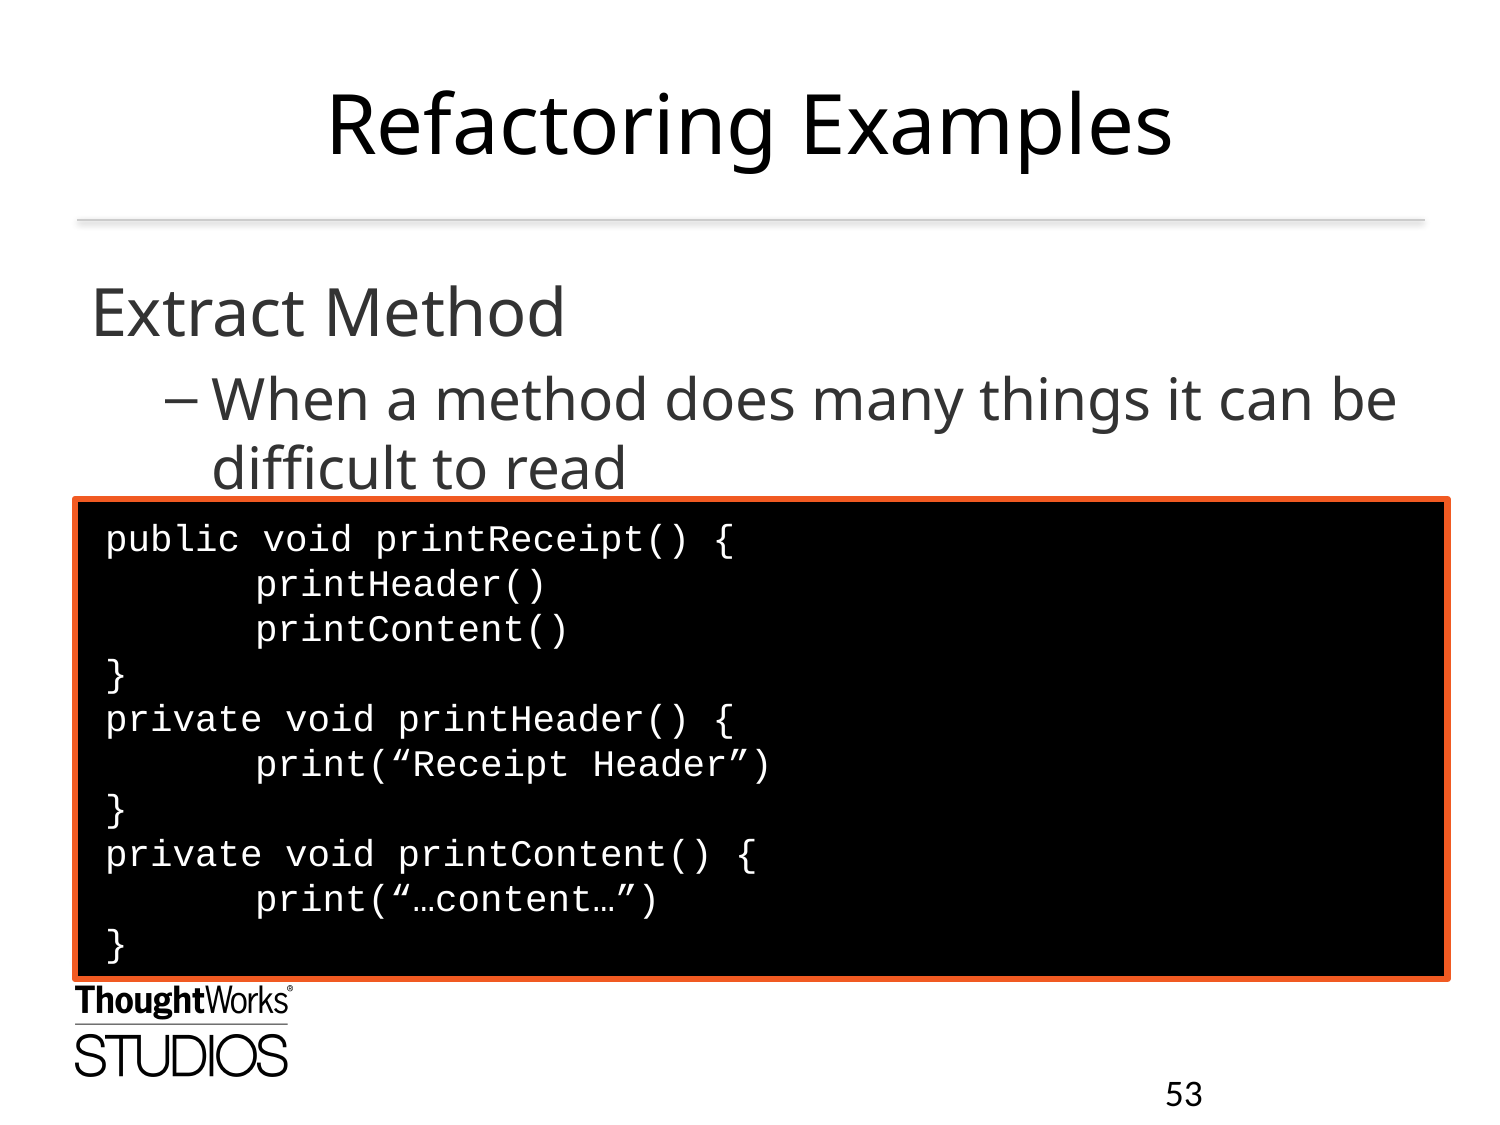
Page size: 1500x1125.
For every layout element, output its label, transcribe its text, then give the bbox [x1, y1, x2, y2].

text_box public void printReceipt() { printHeader() printContent() } private void printHeader() { print(“Receipt Header”) } private void printContent() { print(“…content…”) } [75, 498, 1448, 979]
slide_number 53 [1149, 1061, 1500, 1093]
picture [75, 985, 293, 1077]
title Refactoring Examples [75, 45, 1425, 197]
list Extract Method When a method does many things it can be difficult to read [75, 262, 1425, 498]
